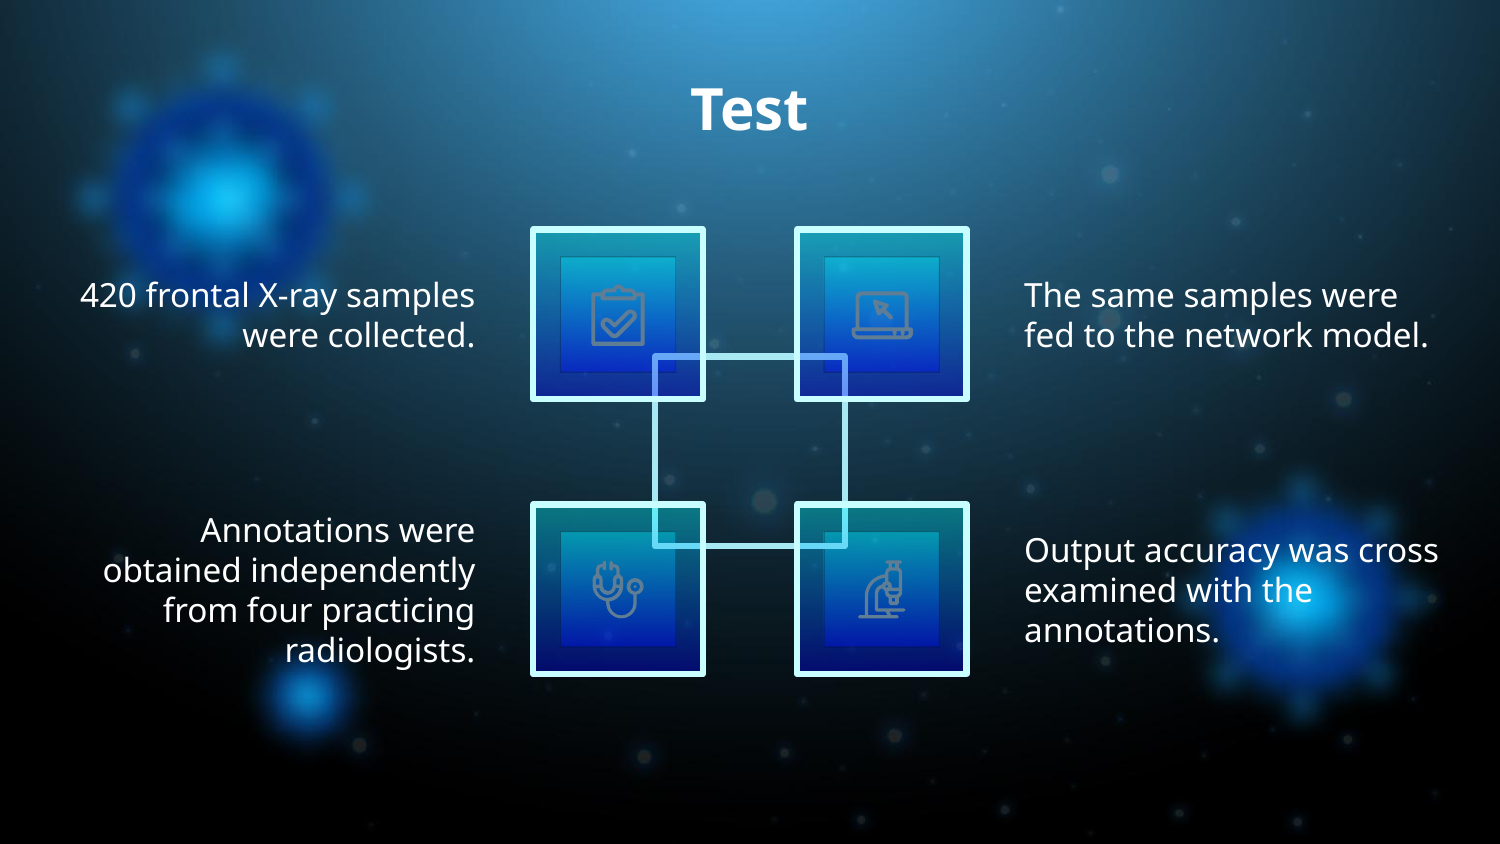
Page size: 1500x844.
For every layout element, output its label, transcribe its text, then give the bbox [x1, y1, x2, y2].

title Test [119, 57, 1381, 152]
picture [0, 0, 1500, 844]
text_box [592, 560, 644, 619]
text_box The same samples were fed to the network model. [1009, 283, 1456, 346]
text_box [851, 290, 914, 340]
text_box Output accuracy was cross examined with the annotations. [1009, 558, 1456, 621]
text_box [591, 284, 645, 347]
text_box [532, 229, 967, 675]
text_box 420 frontal X-ray samples were collected. [44, 283, 491, 346]
text_box Annotations were obtained independently from four practicing radiologists. [44, 558, 491, 621]
